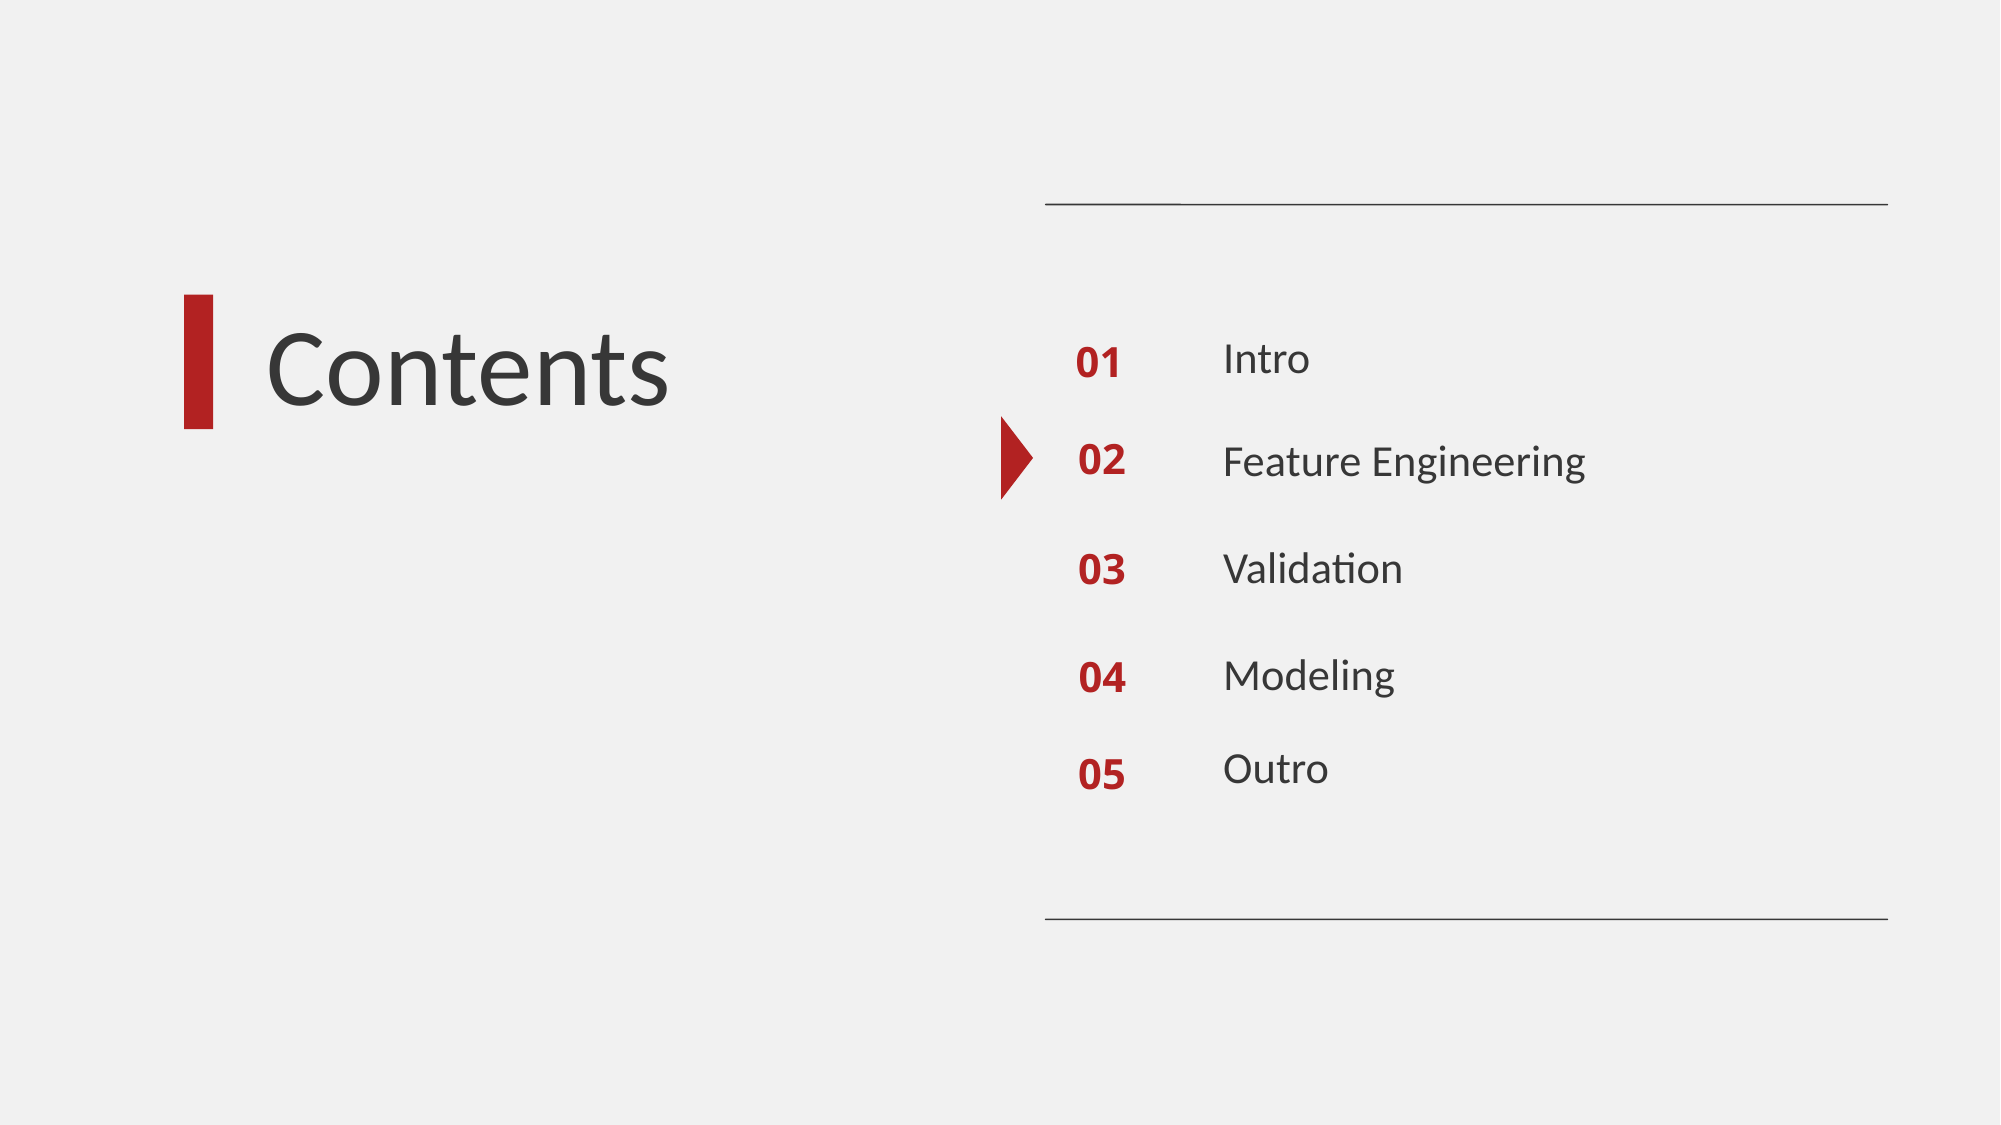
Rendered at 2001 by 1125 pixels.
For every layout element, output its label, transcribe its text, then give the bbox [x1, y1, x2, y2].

text_box 01 [1075, 335, 1208, 386]
text_box [999, 414, 1035, 502]
text_box 04 [1078, 651, 1208, 702]
text_box Contents [266, 294, 1023, 428]
text_box 03 [1078, 542, 1208, 594]
text_box [182, 292, 215, 431]
text_box 02 [1078, 432, 1208, 483]
text_box Intro Feature Engineering Validation Modeling Outro [1208, 321, 1784, 800]
text_box 05 [1078, 747, 1208, 798]
